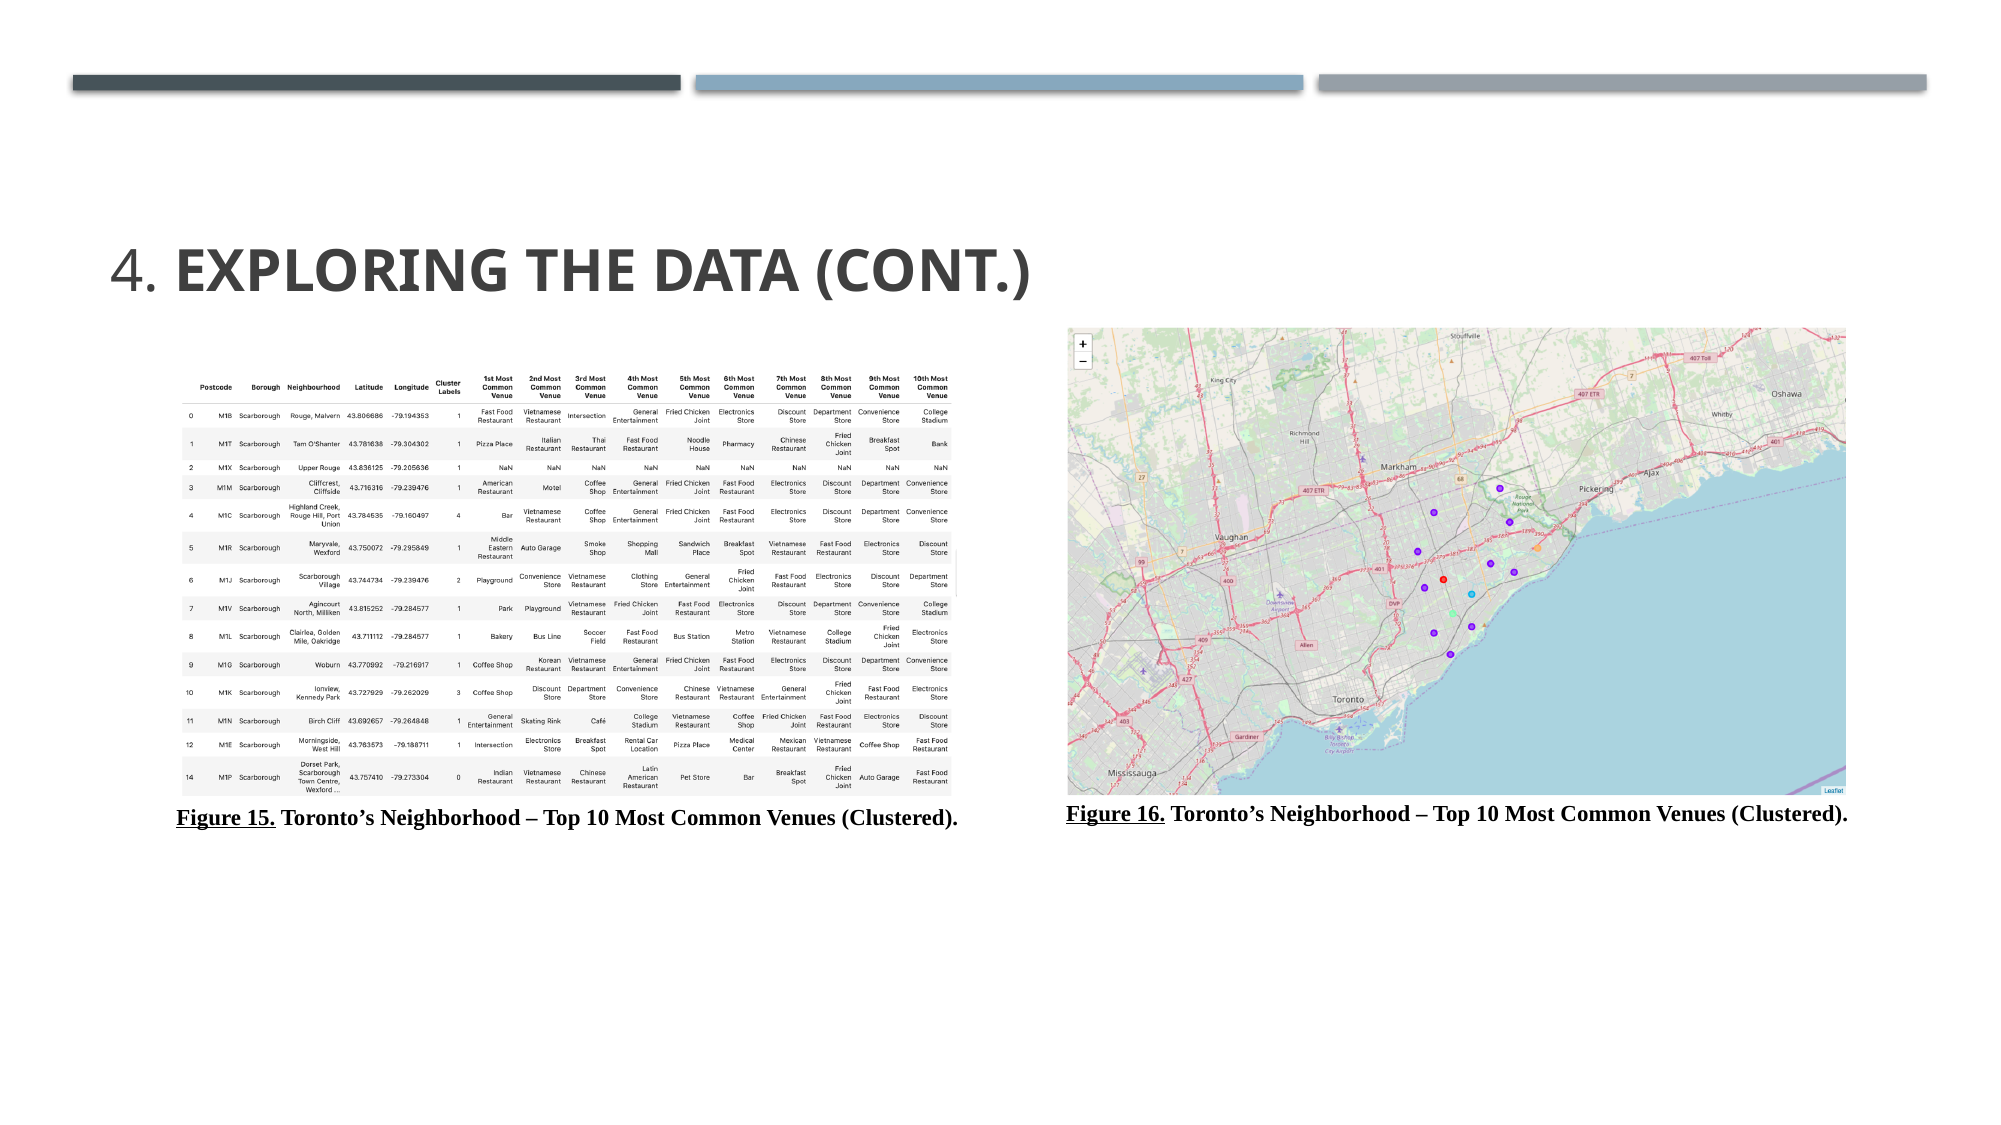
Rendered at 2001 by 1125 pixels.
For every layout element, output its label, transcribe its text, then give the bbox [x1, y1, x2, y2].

text_box Figure 15. Toronto’s Neighborhood – Top 10 Most Common Venues (Clustered). [154, 795, 981, 838]
text_box Figure 16. Toronto’s Neighborhood – Top 10 Most Common Venues (Clustered). [1051, 791, 1878, 834]
title 4. Exploring the Data (Cont.) [95, 115, 1905, 311]
picture [1066, 325, 1846, 797]
picture [178, 371, 958, 796]
